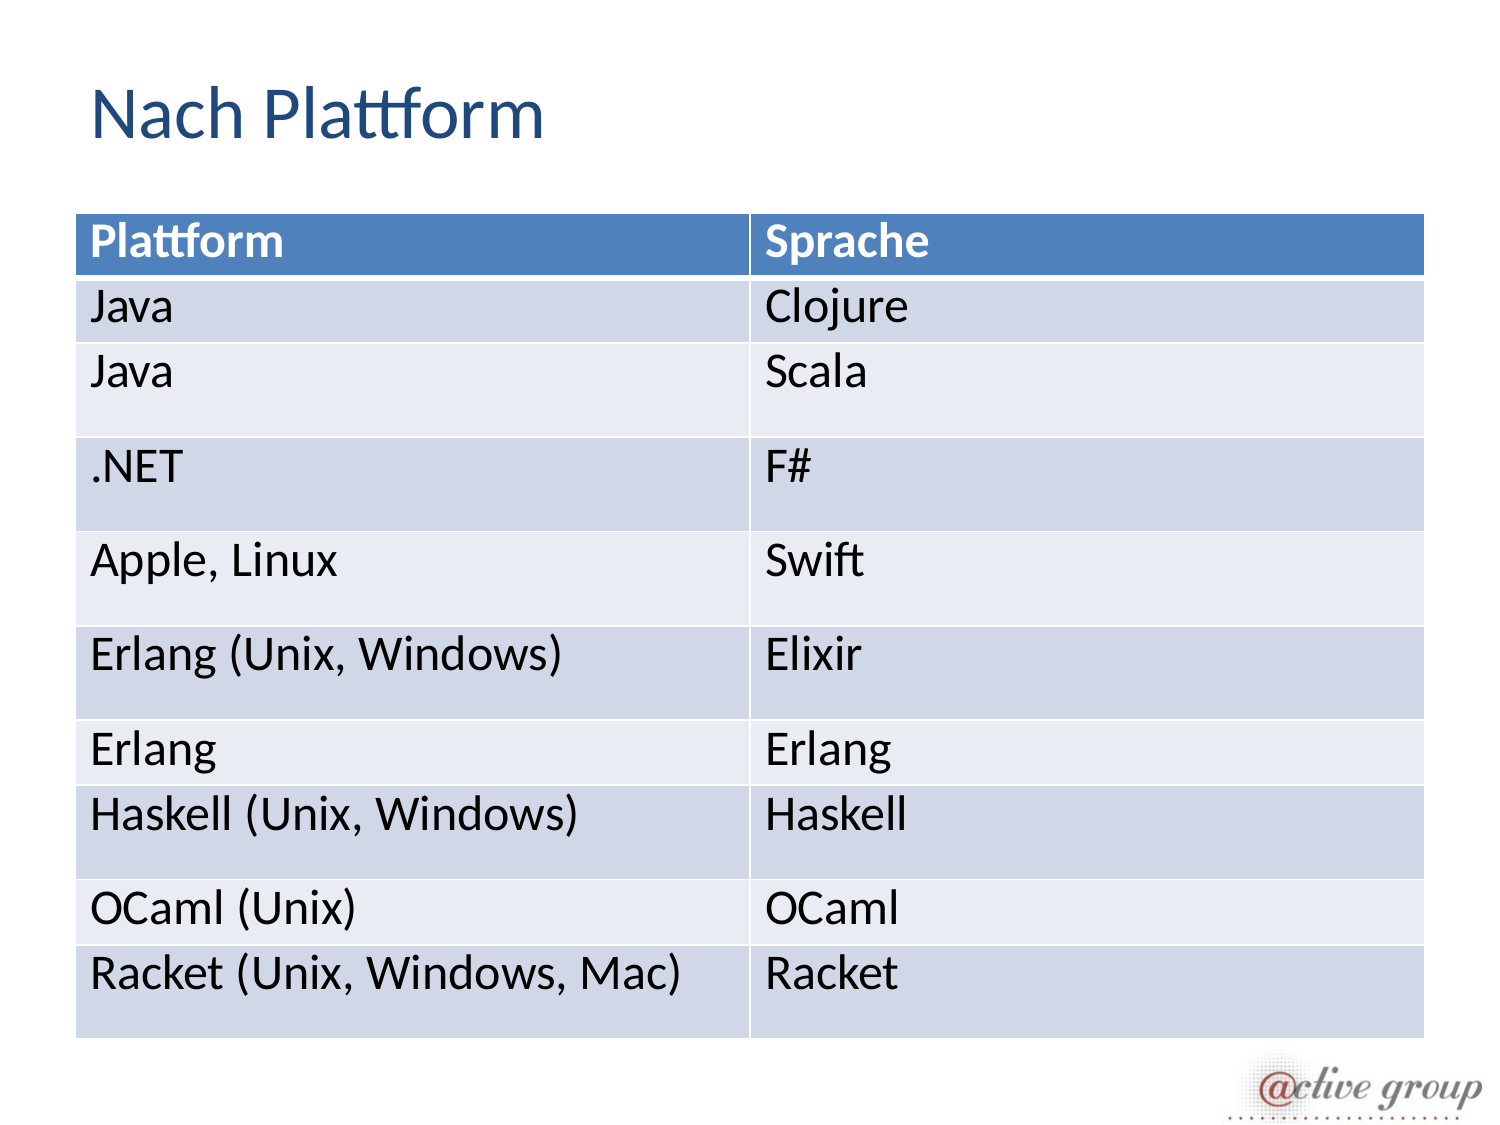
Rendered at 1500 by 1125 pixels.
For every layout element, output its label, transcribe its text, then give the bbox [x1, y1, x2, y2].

table_cell Erlang (Unix, Windows) [76, 627, 749, 719]
table_cell Erlang [76, 721, 749, 784]
table_cell Elixir [751, 627, 1424, 719]
title Nach Plattform [75, 45, 1425, 172]
table_cell Java [76, 281, 749, 342]
table_cell Haskell [751, 786, 1424, 879]
table_cell OCaml [751, 880, 1424, 944]
table_cell Swift [751, 532, 1424, 625]
table_cell .NET [76, 438, 749, 531]
table_header Plattform [76, 214, 749, 275]
table_cell Haskell (Unix, Windows) [76, 786, 749, 879]
table_cell Apple, Linux [76, 532, 749, 625]
table_header Sprache [751, 214, 1424, 275]
table_cell OCaml (Unix) [76, 880, 749, 944]
picture [1222, 1046, 1483, 1125]
table_cell Scala [751, 344, 1424, 436]
table_cell Clojure [751, 281, 1424, 342]
table_cell Erlang [751, 721, 1424, 784]
table_cell F# [751, 438, 1424, 531]
table_cell Java [76, 344, 749, 436]
table_cell Racket [751, 946, 1424, 1038]
table_cell Racket (Unix, Windows, Mac) [76, 946, 749, 1038]
